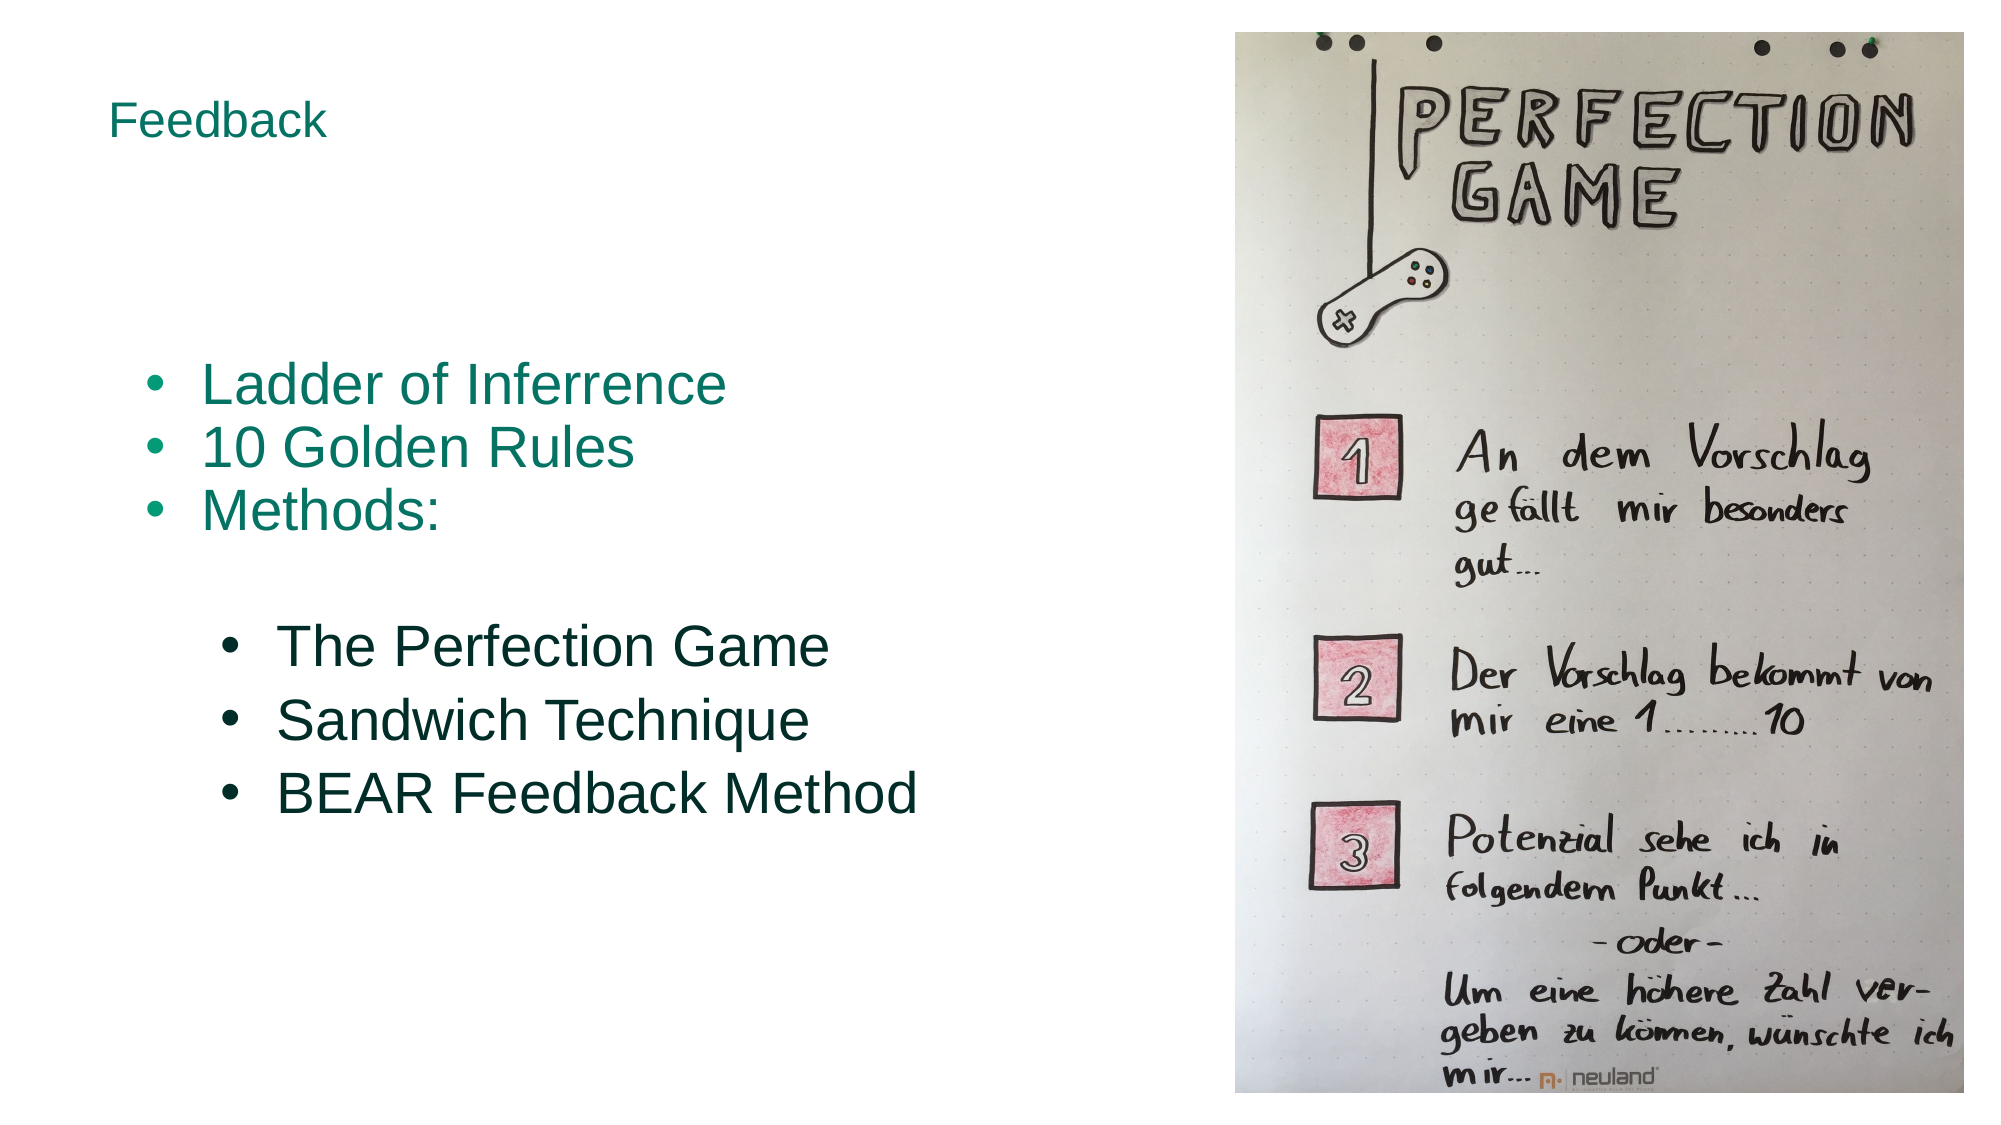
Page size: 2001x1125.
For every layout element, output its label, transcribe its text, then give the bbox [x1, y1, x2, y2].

list Ladder of Inferrence 10 Golden Rules Methods: The Perfection Game Sandwich Technique BEAR Feedback Method [108, 284, 1230, 841]
picture [1235, 31, 1964, 1093]
title Feedback [108, 94, 1230, 243]
